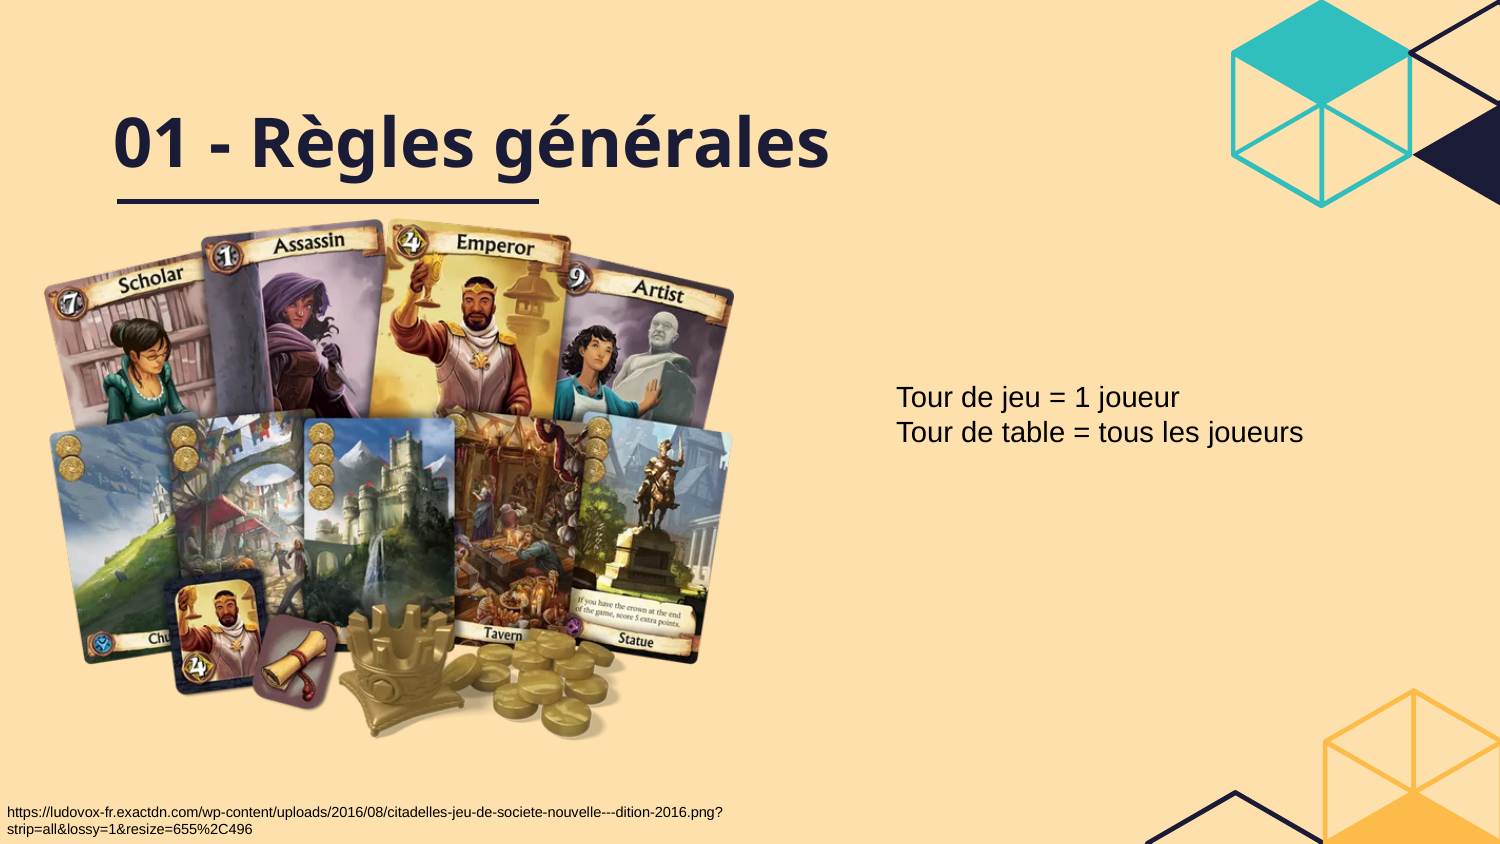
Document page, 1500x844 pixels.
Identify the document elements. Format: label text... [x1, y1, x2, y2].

text_box https://ludovox-fr.exactdn.com/wp-content/uploads/2016/08/citadelles-jeu-de-societe-nouvelle---dition-2016.png?strip=all&lossy=1&resize=655%2C496 [0, 788, 787, 844]
text_box Tour de jeu = 1 joueur Tour de table = tous les joueurs [880, 363, 1320, 481]
title 01 - Règles générales [98, 94, 1402, 197]
picture [44, 218, 735, 742]
